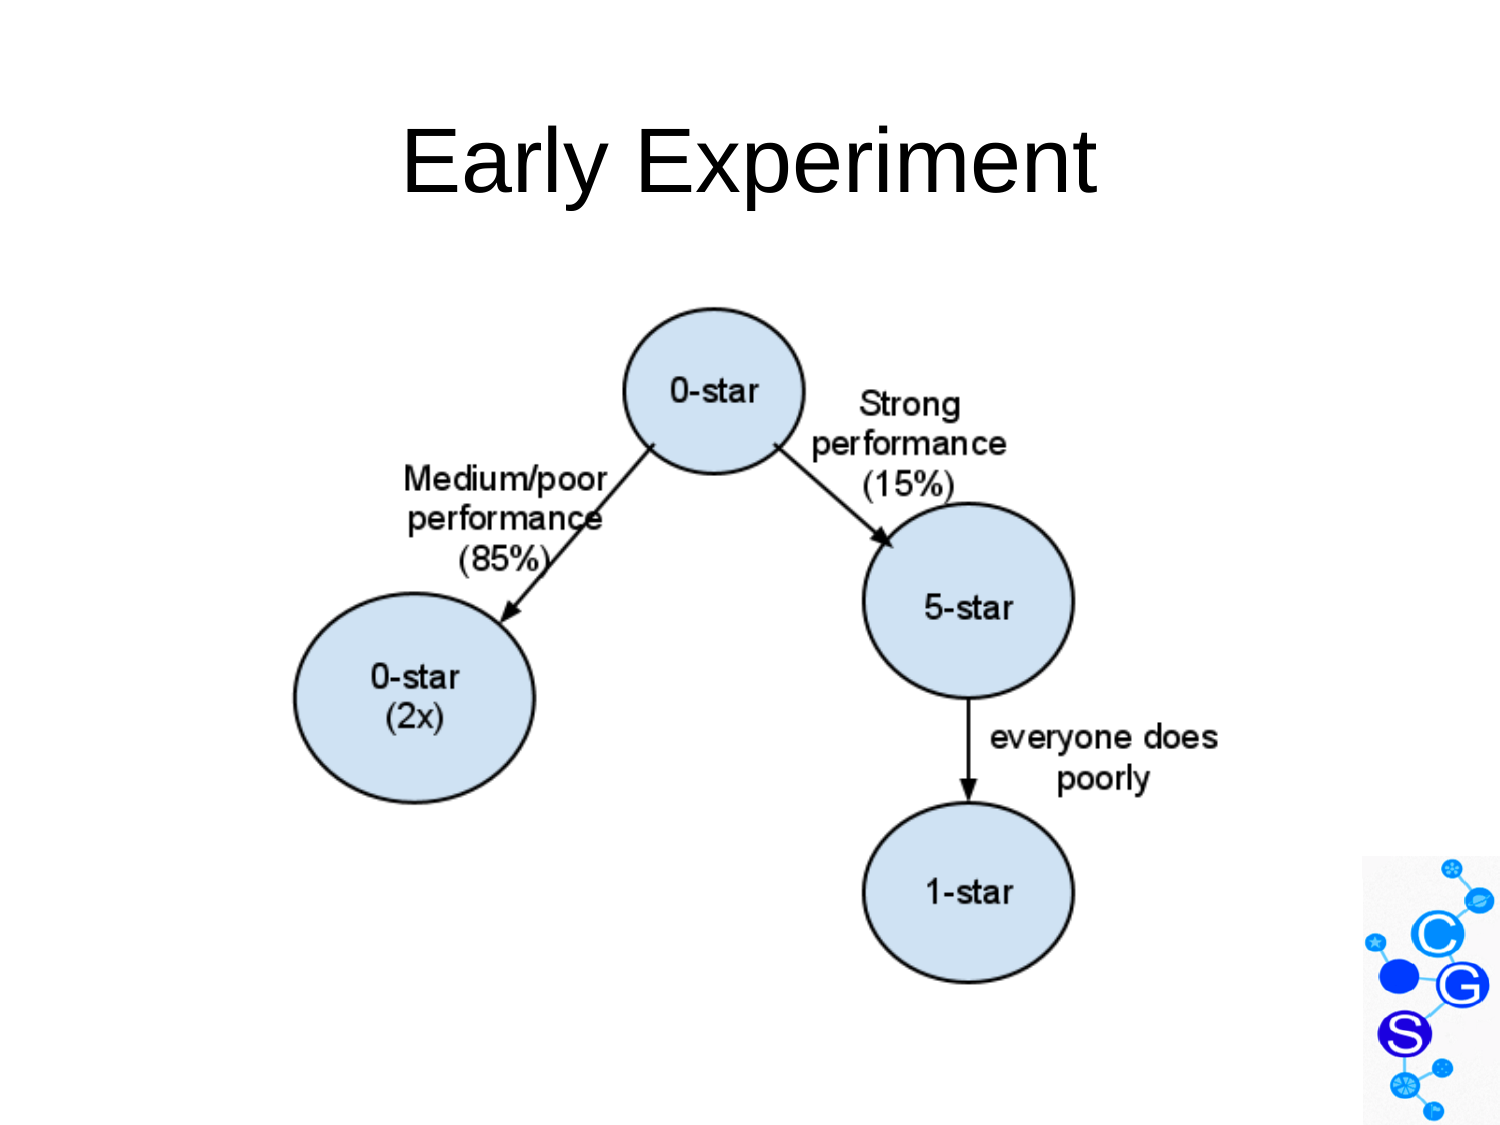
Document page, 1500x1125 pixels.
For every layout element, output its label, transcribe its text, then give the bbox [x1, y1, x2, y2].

picture [86, 115, 1500, 1125]
title Early Experiment [74, 62, 1426, 251]
